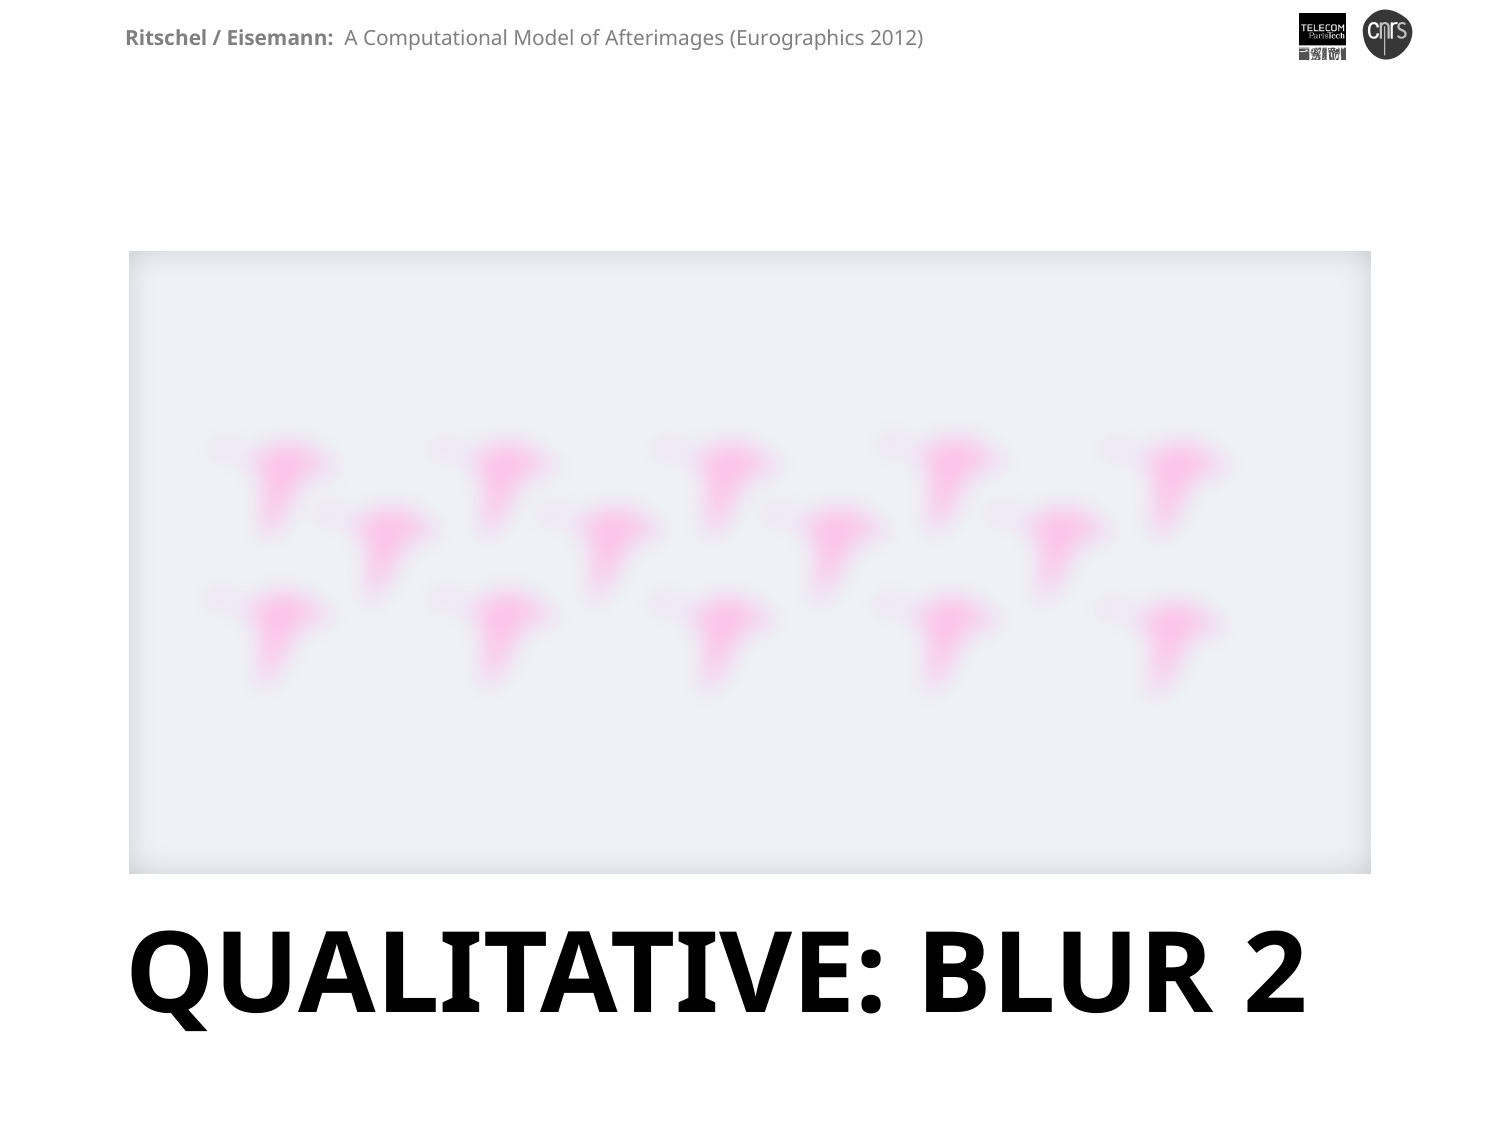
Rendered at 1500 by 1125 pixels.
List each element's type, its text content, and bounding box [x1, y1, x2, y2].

picture [129, 251, 1371, 874]
picture [1299, 13, 1346, 60]
picture [1362, 9, 1413, 60]
title Qualitative: Blur 2 [125, 900, 1413, 1109]
